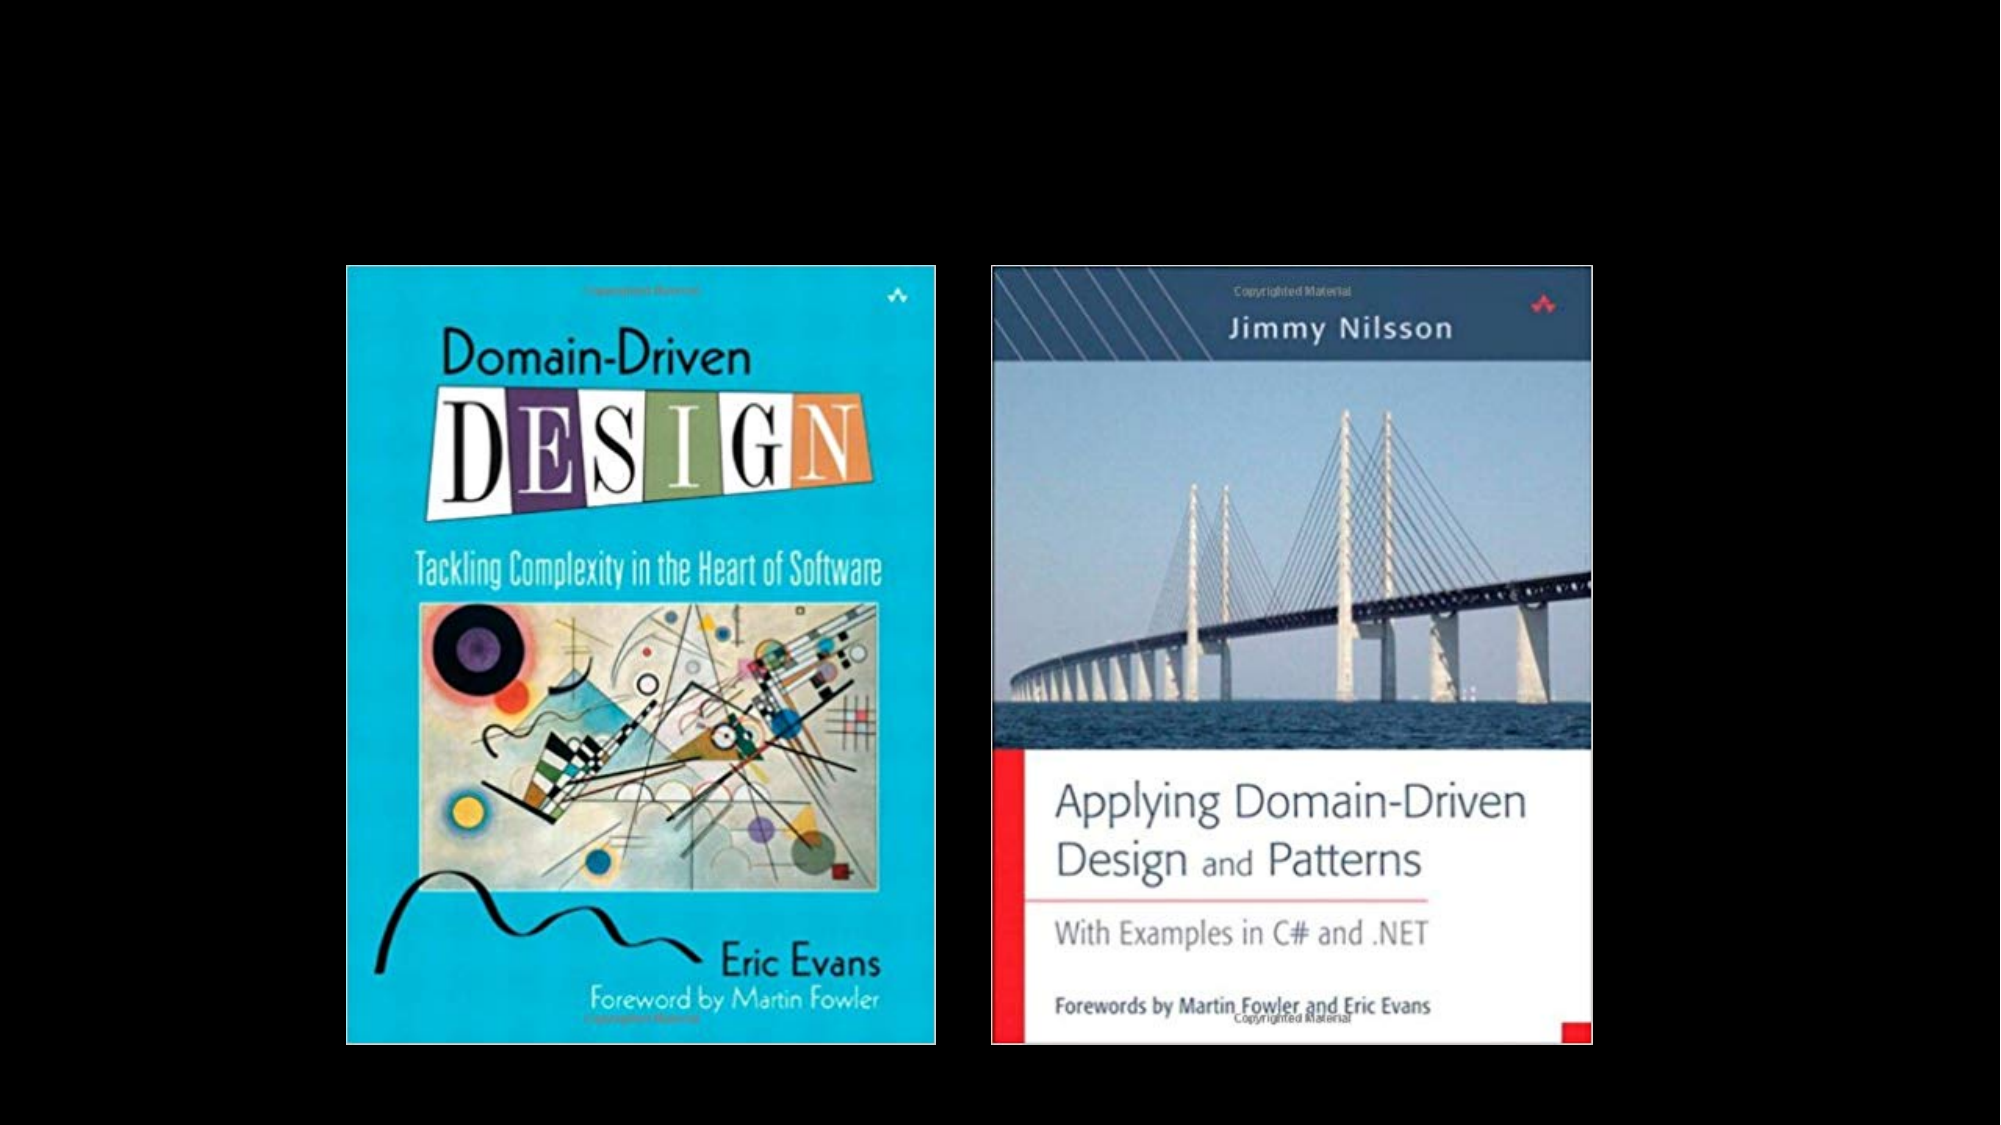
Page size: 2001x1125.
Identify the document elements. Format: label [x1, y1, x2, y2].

picture [991, 265, 1593, 1045]
picture [346, 265, 936, 1045]
